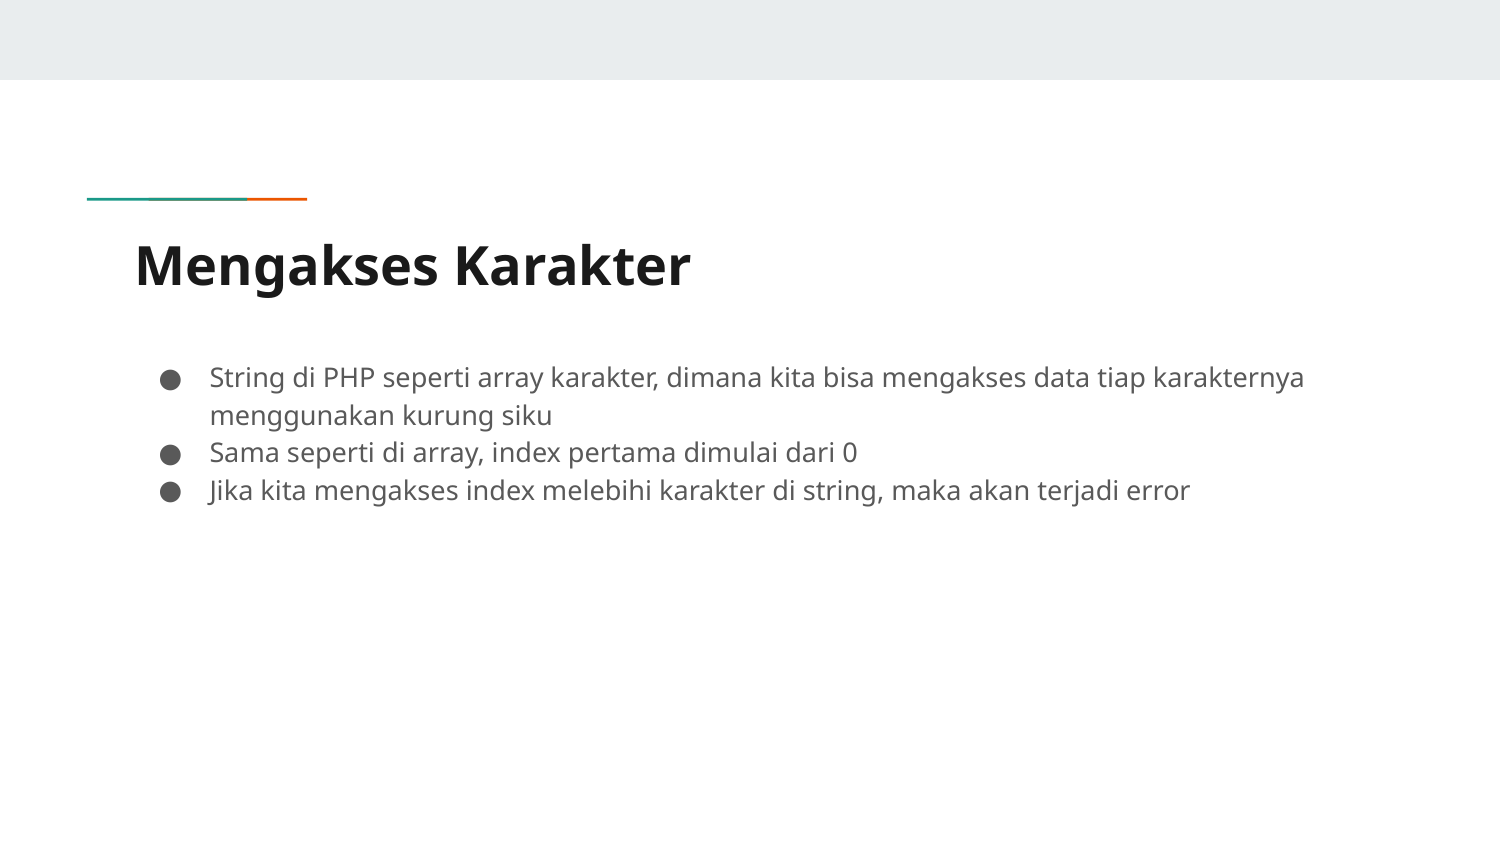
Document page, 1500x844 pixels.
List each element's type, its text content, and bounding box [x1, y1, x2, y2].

title Mengakses Karakter [119, 216, 1381, 305]
list String di PHP seperti array karakter, dimana kita bisa mengakses data tiap karakternya menggunakan kurung siku Sama seperti di array, index pertama dimulai dari 0 Jika kita mengakses index melebihi karakter di string, maka akan terjadi error [119, 341, 1381, 712]
